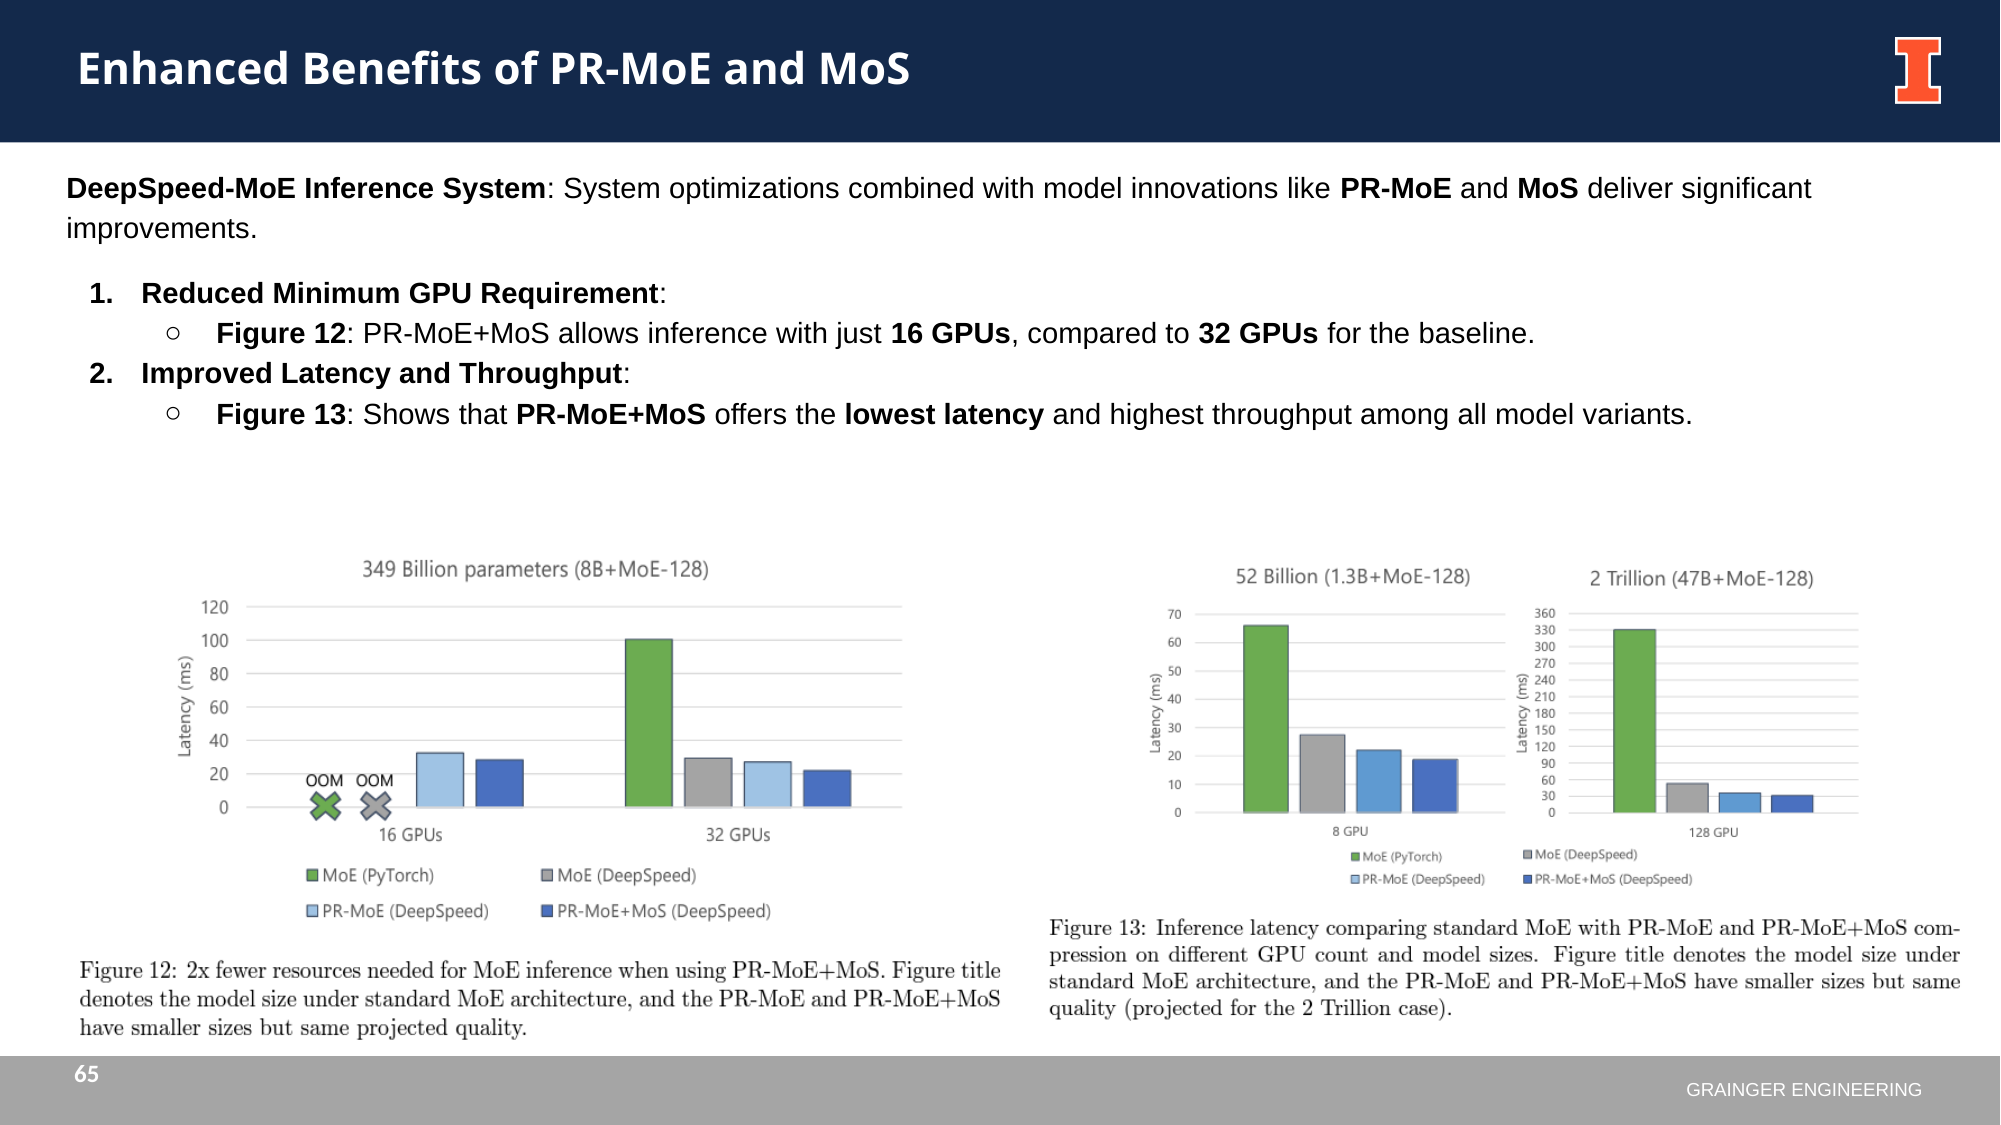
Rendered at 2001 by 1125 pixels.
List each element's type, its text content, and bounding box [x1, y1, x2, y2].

picture [51, 541, 1981, 1047]
text_box [0, 1056, 2000, 1125]
text_box Enhanced Benefits of PR-MoE and MoS [61, 33, 1852, 101]
picture [1895, 37, 1942, 104]
text_box GRAINGER ENGINEERING [1531, 1070, 1938, 1108]
text_box [0, 0, 2000, 143]
text_box DeepSpeed-MoE Inference System: System optimizations combined with model innovations like PR-MoE and MoS deliver significant improvements. Reduced Minimum GPU Requirement: Figure 12: PR-MoE+MoS allows inference with just 16 GPUs, compared to 32 GPUs for the baseline. Improved Latency and Throughput: Figure 13: Shows that PR-MoE+MoS offers the lowest latency and highest throughput among all model variants. [51, 156, 1956, 455]
slide_number ‹#› [59, 1055, 510, 1103]
